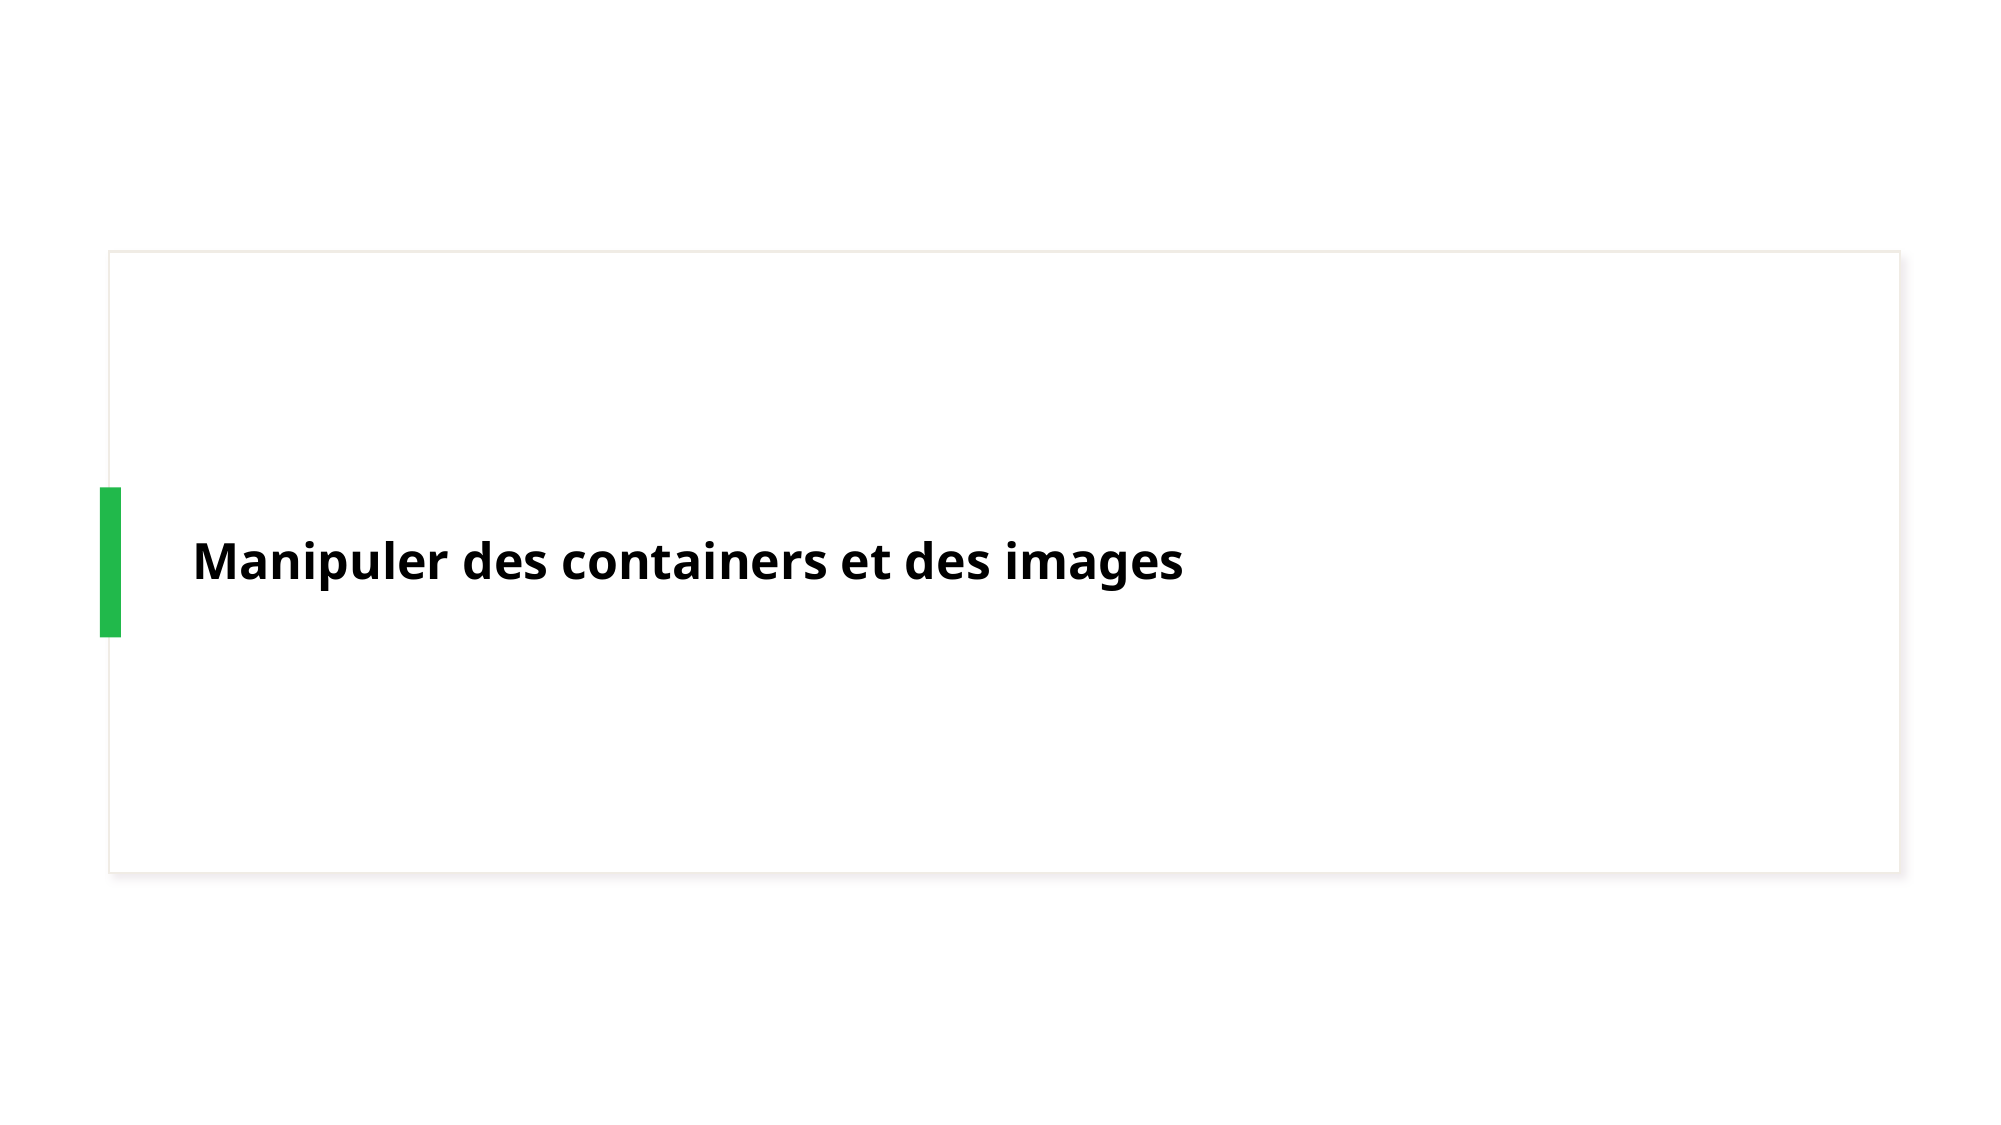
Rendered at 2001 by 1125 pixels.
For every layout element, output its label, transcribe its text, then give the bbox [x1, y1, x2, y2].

title Manipuler des containers et des images [176, 318, 1847, 809]
